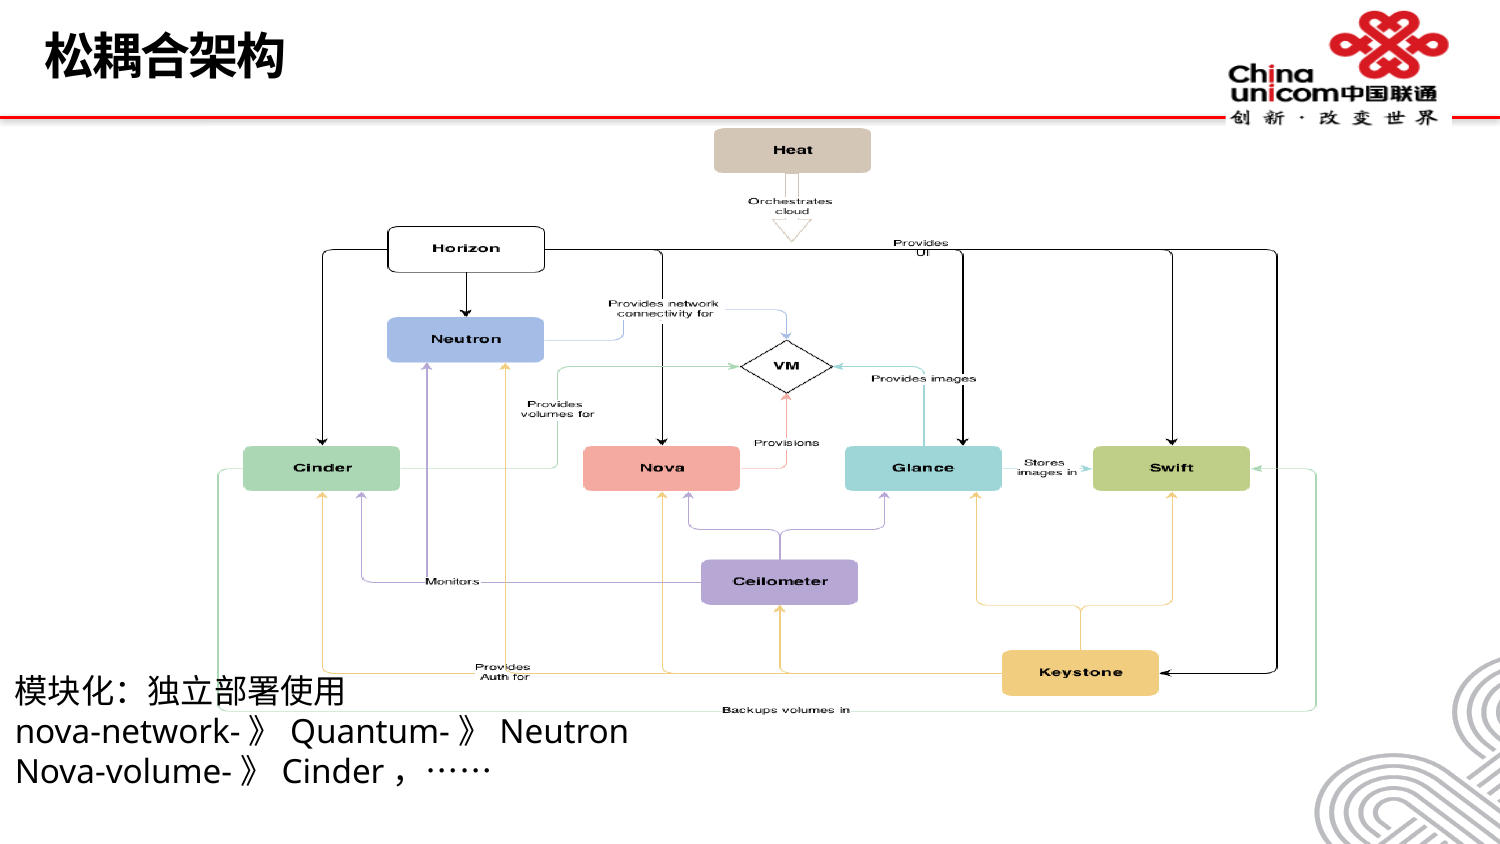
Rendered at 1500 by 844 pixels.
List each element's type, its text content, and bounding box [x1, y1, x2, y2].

text_box 模块化：独立部署使用 nova-network-》Quantum-》Neutron Nova-volume-》Cinder，…… [0, 663, 1412, 798]
picture [206, 6, 1500, 844]
title 松耦合架构 [29, 19, 1188, 101]
